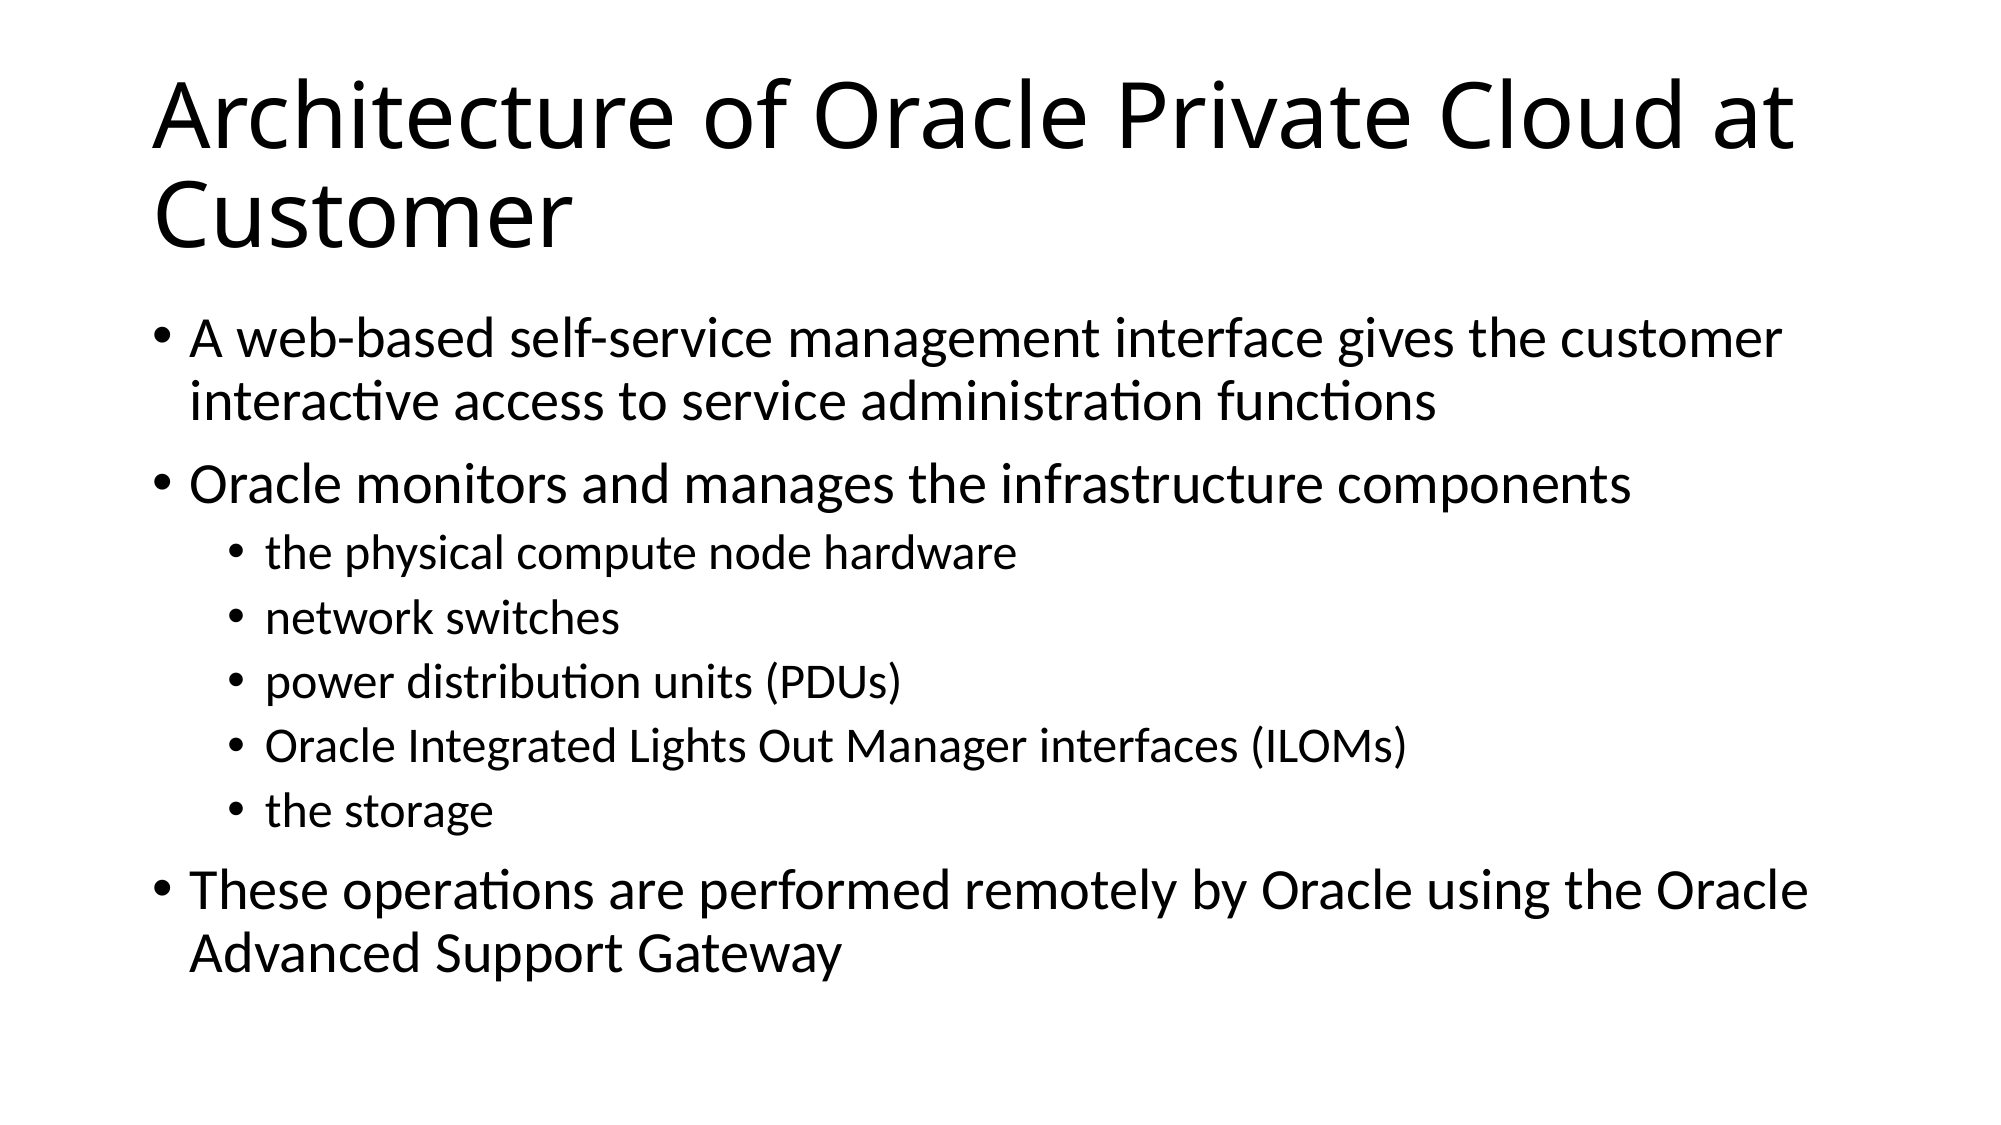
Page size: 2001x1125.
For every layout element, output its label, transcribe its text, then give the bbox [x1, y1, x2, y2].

list A web-based self-service management interface gives the customer interactive access to service administration functions Oracle monitors and manages the infrastructure components the physical compute node hardware network switches power distribution units (PDUs) Oracle Integrated Lights Out Manager interfaces (ILOMs) the storage These operations are performed remotely by Oracle using the Oracle Advanced Support Gateway [137, 299, 1863, 1014]
title Architecture of Oracle Private Cloud at Customer [137, 59, 1863, 278]
